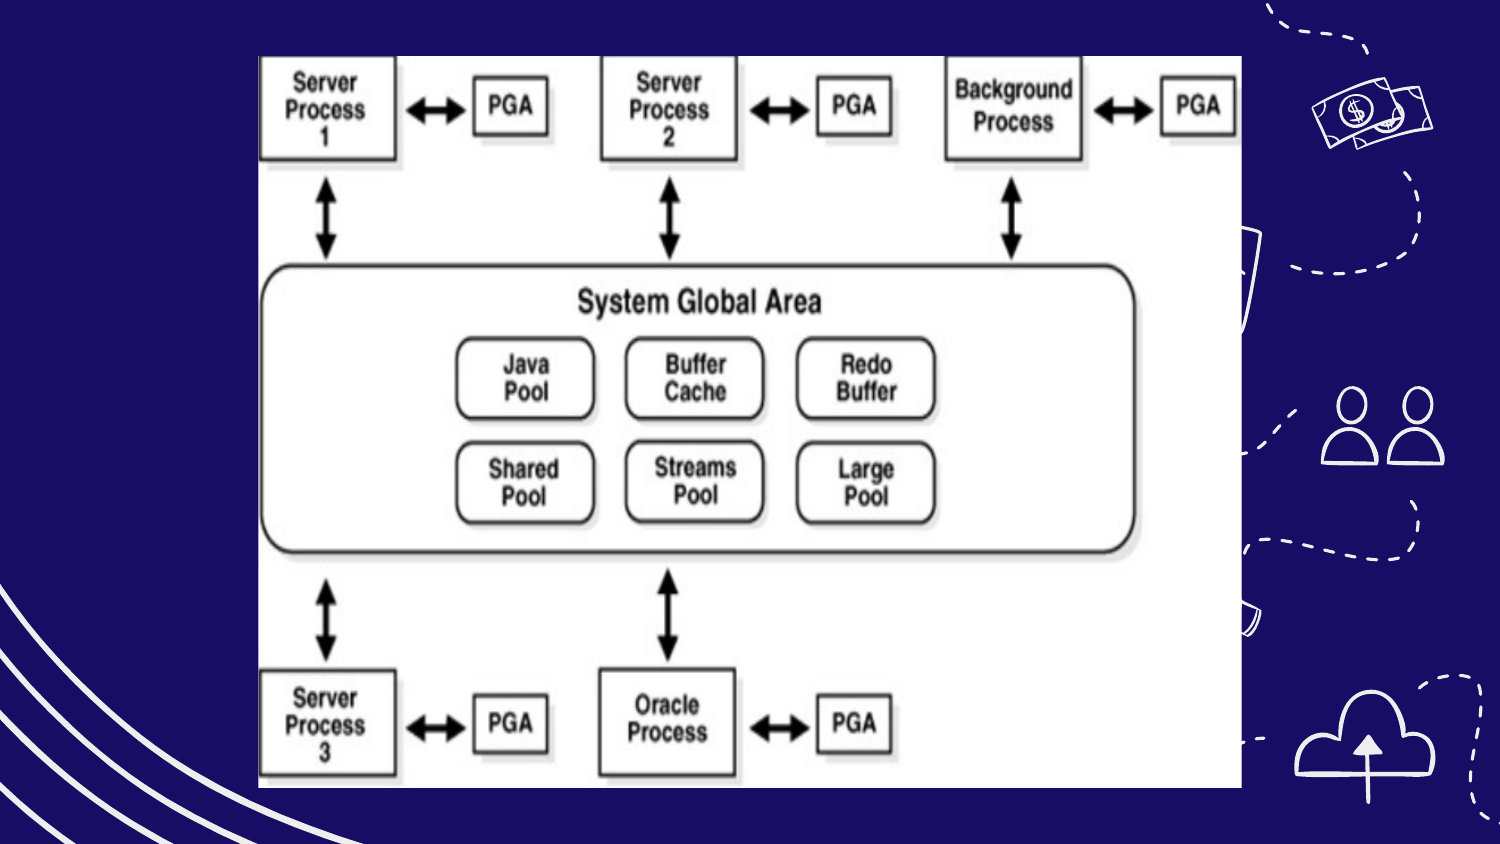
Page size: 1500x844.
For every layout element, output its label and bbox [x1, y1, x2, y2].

picture [258, 55, 1242, 788]
